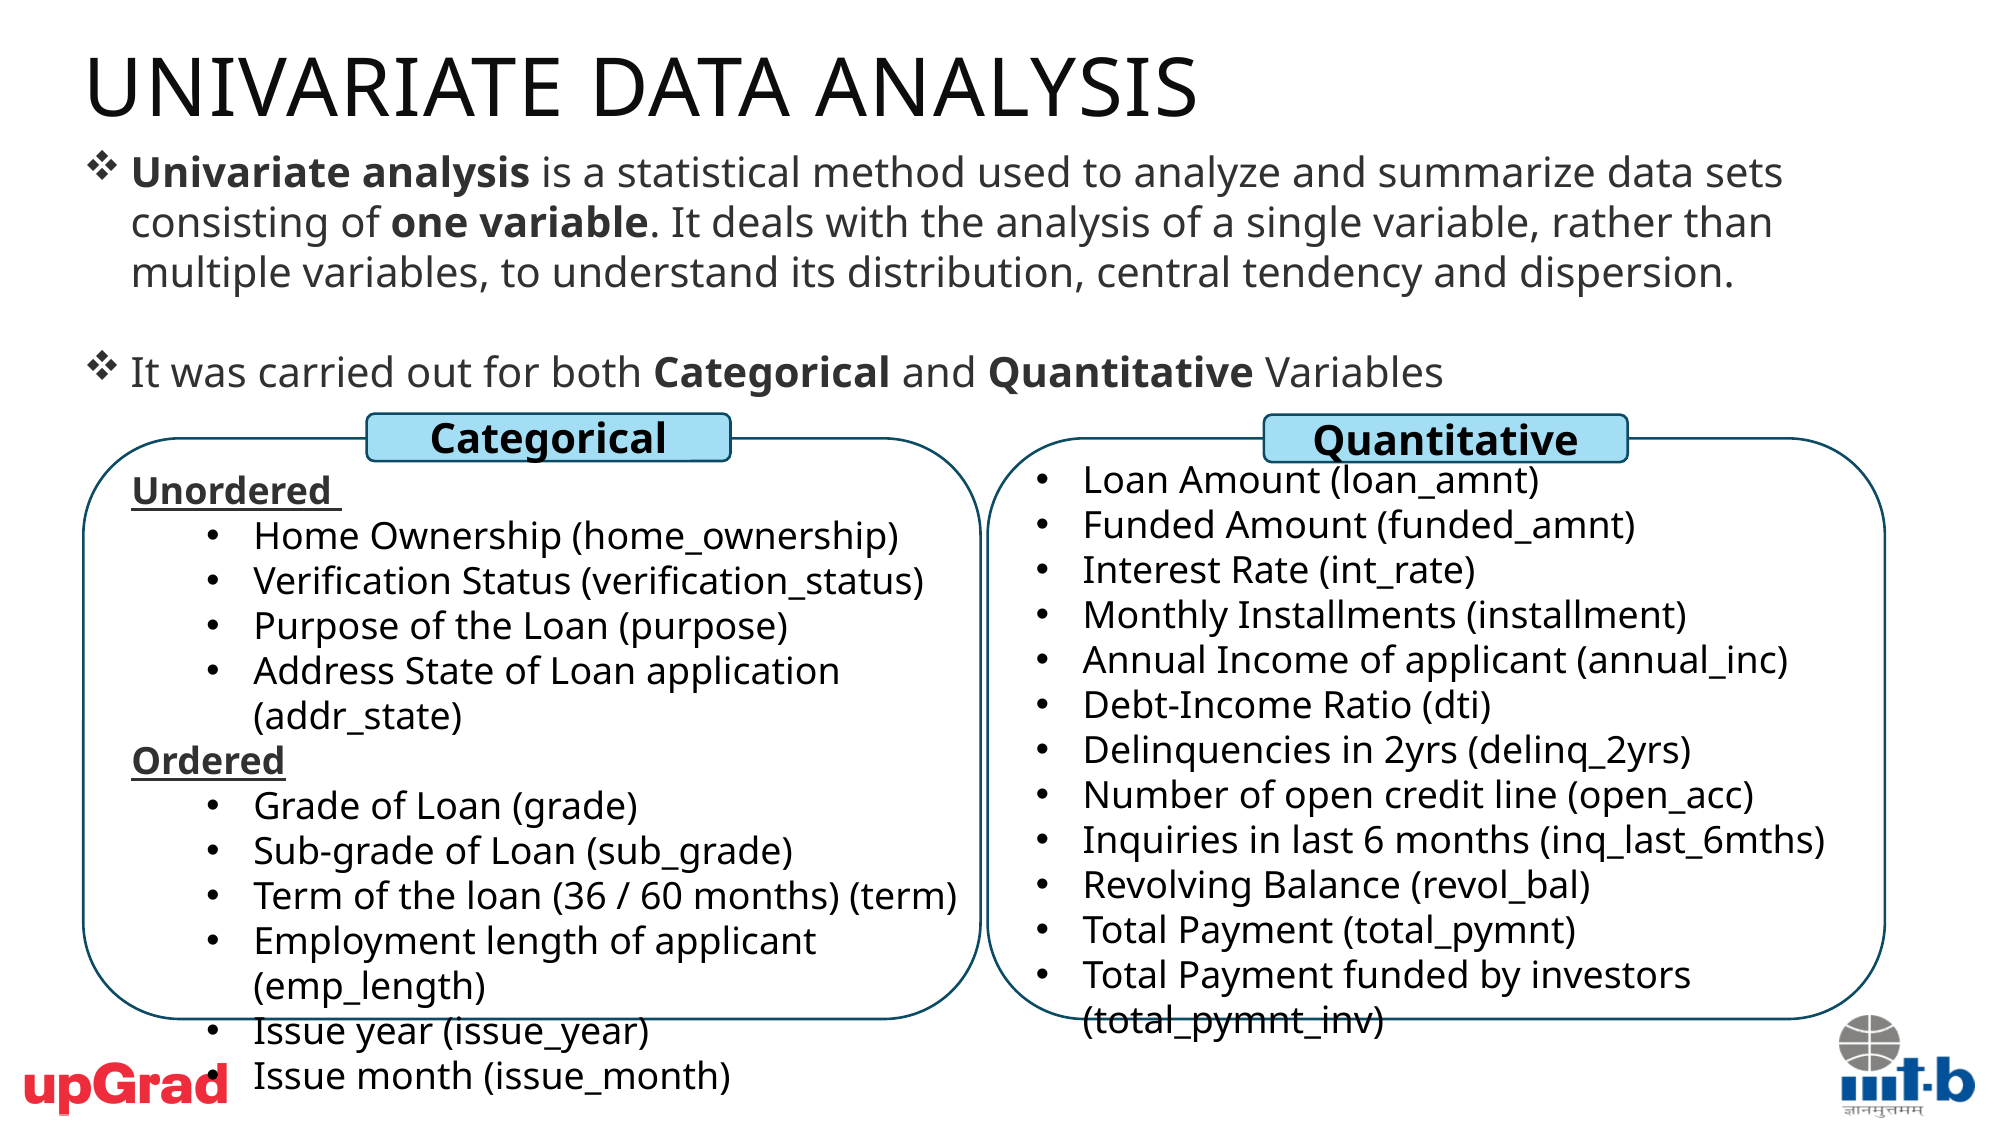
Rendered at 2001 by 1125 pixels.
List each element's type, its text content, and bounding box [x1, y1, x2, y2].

text_box [731, 437, 946, 459]
text_box Univariate Data Analysis [68, 46, 1664, 88]
picture [24, 1062, 227, 1116]
picture [1839, 1015, 1975, 1118]
text_box [118, 437, 366, 459]
text_box Categorical [365, 412, 732, 463]
text_box Unordered Home Ownership (home_ownership) Verification Status (verification_status) Purpose of the Loan (purpose) Address State of Loan application (addr_state) Ordered Grade of Loan (grade) Sub-grade of Loan (sub_grade) Term of the loan (36 / 60 months) (term) Employment length of applicant (emp_length) Issue year (issue_year) Issue month (issue_month) [41, 459, 981, 1105]
text_box [1630, 437, 1833, 448]
text_box Univariate analysis is a statistical method used to analyze and summarize data sets consisting of one variable. It deals with the analysis of a single variable, rather than multiple variables, to understand its distribution, central tendency and dispersion. It was carried out for both Categorical and Quantitative Variables [68, 88, 1959, 404]
text_box Loan Amount (loan_amnt) Funded Amount (funded_amnt) Interest Rate (int_rate) Monthly Installments (installment) Annual Income of applicant (annual_inc) Debt-Income Ratio (dti) Delinquencies in 2yrs (delinq_2yrs) Number of open credit line (open_acc) Inquiries in last 6 months (inq_last_6mths) Revolving Balance (revol_bal) Total Payment (total_pymnt) Total Payment funded by investors (total_pymnt_inv) [946, 448, 1885, 1049]
text_box [1039, 437, 1262, 448]
text_box Quantitative [1262, 413, 1630, 448]
